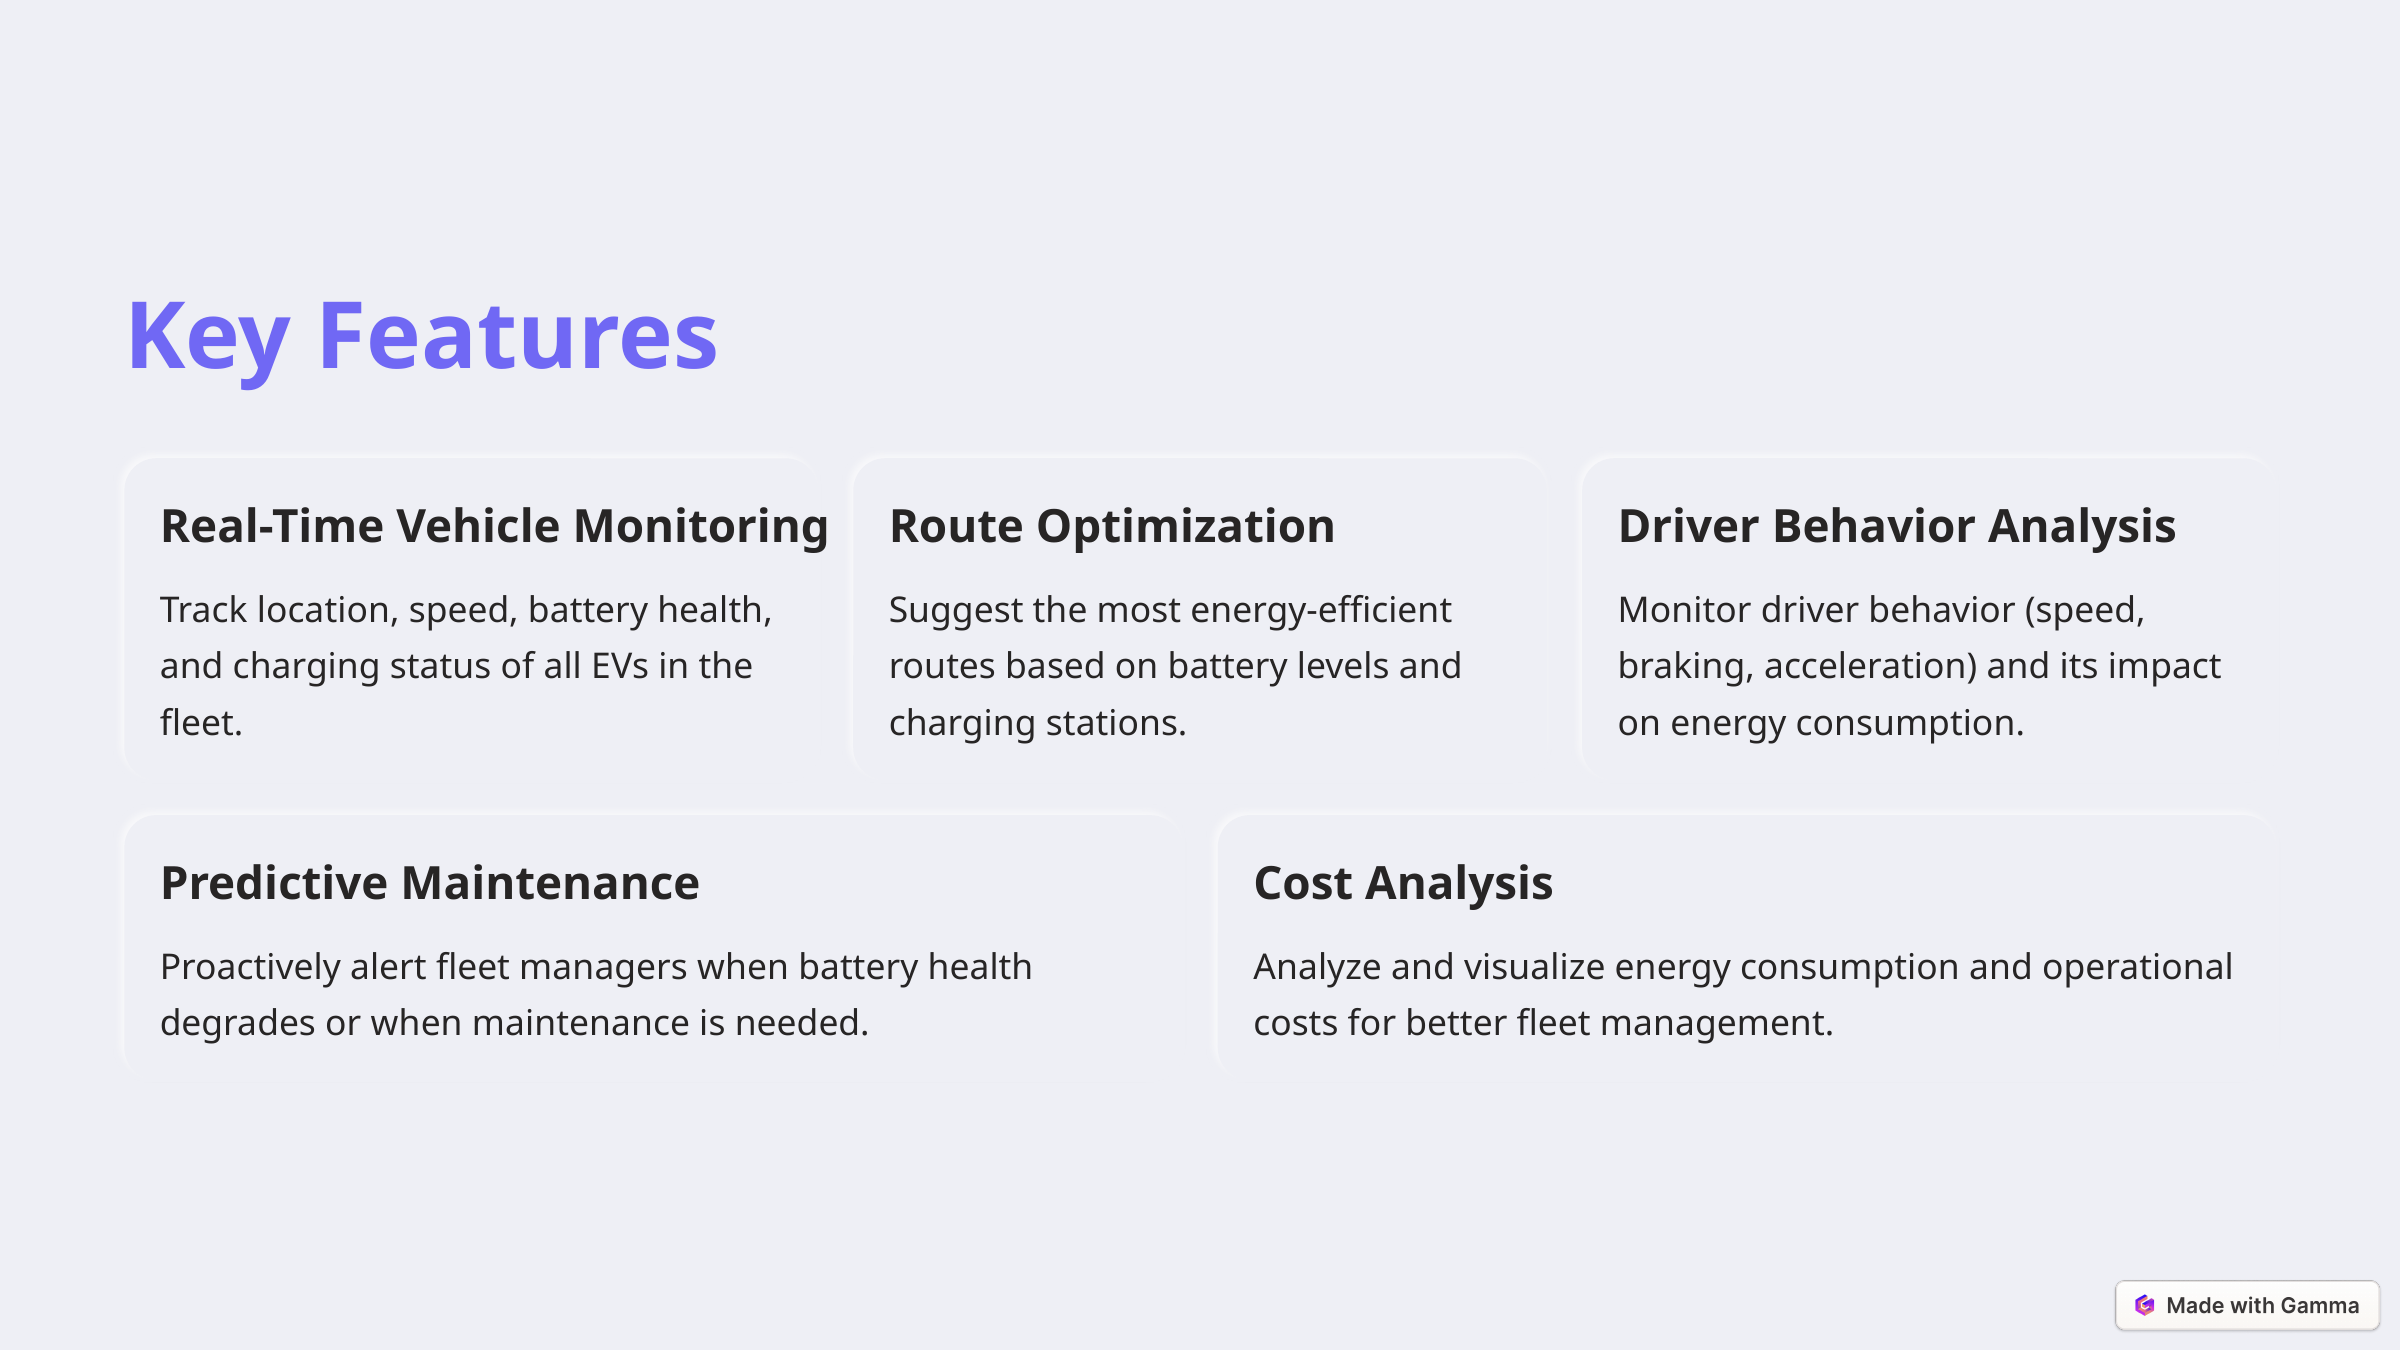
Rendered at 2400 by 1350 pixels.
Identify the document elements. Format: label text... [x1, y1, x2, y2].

text_box Cost Analysis [1253, 850, 1721, 910]
text_box Analyze and visualize energy consumption and operational costs for better fleet management. [1253, 930, 2241, 1045]
text_box [1582, 458, 2276, 780]
text_box [1217, 815, 2276, 1080]
text_box Track location, speed, battery health, and charging status of all EVs in the fleet. [159, 573, 783, 745]
text_box Key Features [124, 270, 1060, 388]
picture [2106, 1271, 2389, 1339]
text_box [124, 458, 818, 780]
text_box [853, 458, 1547, 780]
text_box Real-Time Vehicle Monitoring [159, 493, 763, 553]
text_box Proactively alert fleet managers when battery health degrades or when maintenance is needed. [159, 930, 1147, 1045]
text_box Predictive Maintenance [159, 850, 647, 910]
text_box Monitor driver behavior (speed, braking, acceleration) and its impact on energy consumption. [1617, 573, 2240, 745]
text_box [124, 815, 1183, 1080]
text_box Driver Behavior Analysis [1617, 493, 2120, 553]
text_box Suggest the most energy-efficient routes based on battery levels and charging stations. [888, 573, 1512, 745]
text_box Route Optimization [888, 493, 1357, 553]
